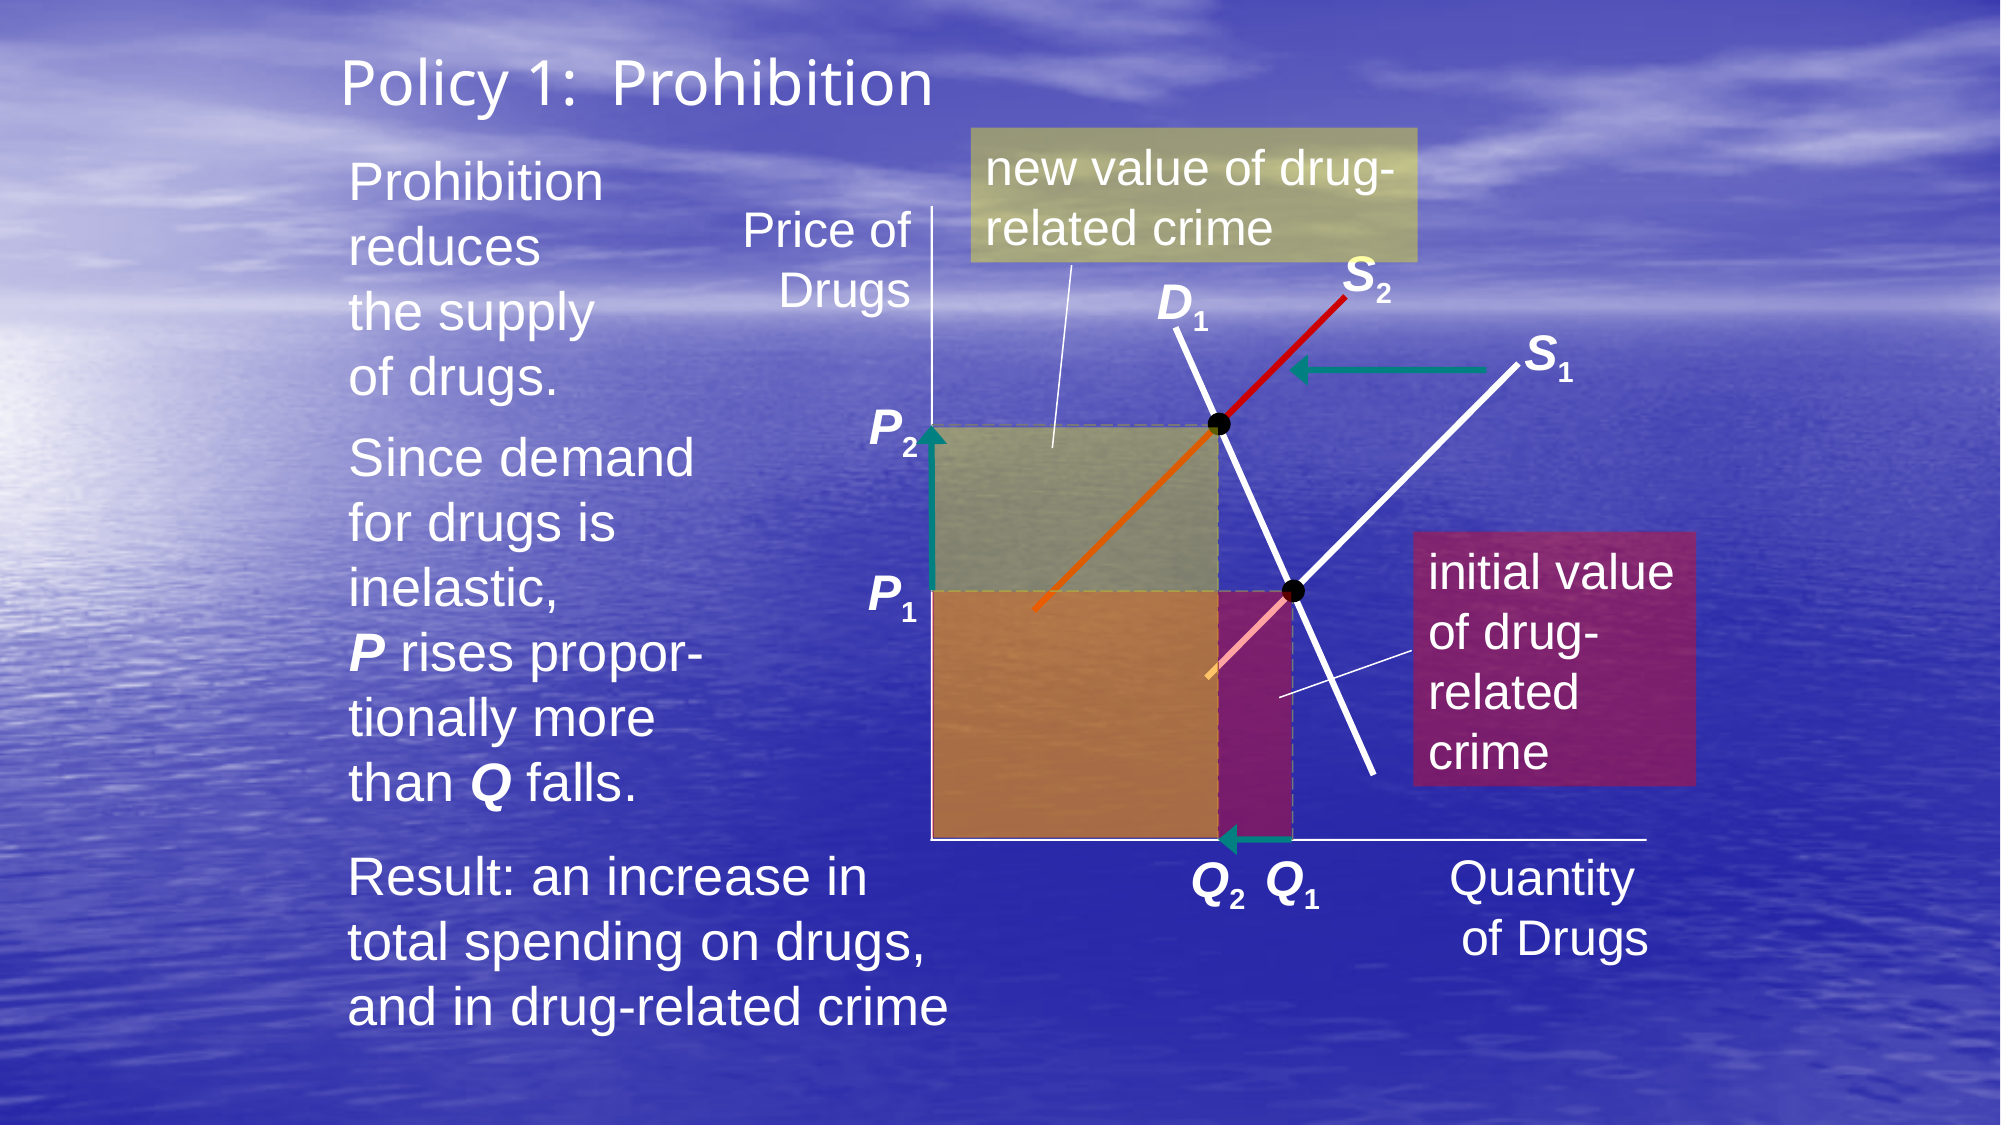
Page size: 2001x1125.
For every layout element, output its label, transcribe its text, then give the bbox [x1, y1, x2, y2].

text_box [933, 127, 1418, 838]
title Policy 1: Prohibition [324, 26, 1675, 134]
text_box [835, 387, 1267, 915]
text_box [703, 190, 1665, 975]
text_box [1422, 312, 1596, 531]
text_box Result: an increase in total spending on drugs, and in drug-related crime [332, 833, 1005, 1044]
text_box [1418, 233, 1422, 531]
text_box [831, 553, 835, 915]
text_box Prohibition reduces the supply of drugs. [333, 139, 646, 414]
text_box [1279, 531, 1697, 790]
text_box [1267, 838, 1338, 915]
text_box Since demand for drugs is inelastic, P rises propor-tionally more than Q falls. [334, 414, 703, 820]
